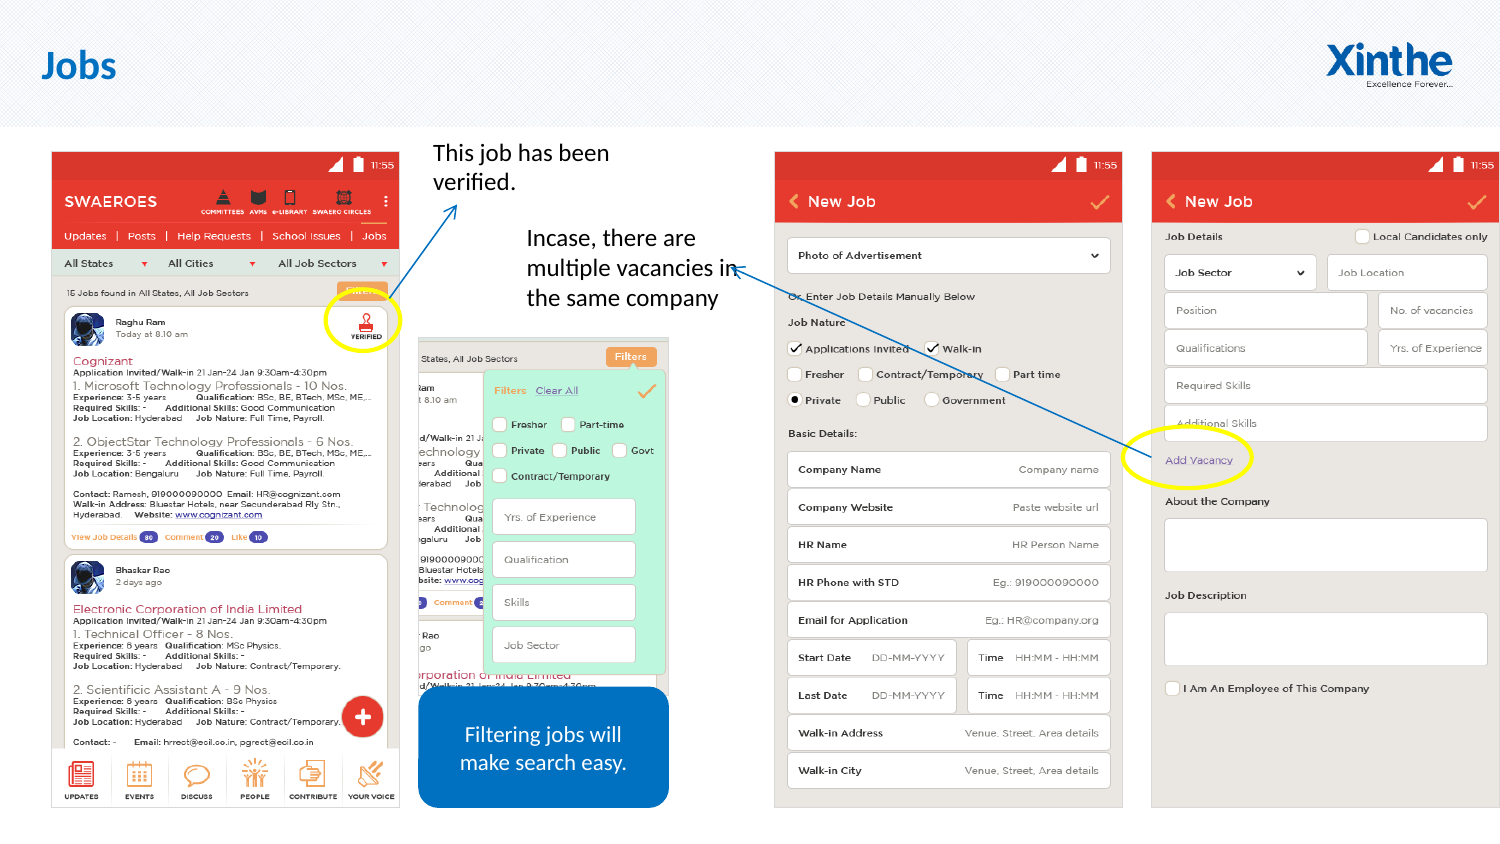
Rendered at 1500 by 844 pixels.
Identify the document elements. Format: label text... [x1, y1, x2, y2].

picture [774, 151, 1124, 266]
text_box This job has been verified. [418, 128, 669, 204]
text_box Jobs [26, 30, 995, 96]
picture [774, 458, 1124, 809]
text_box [730, 266, 1152, 458]
text_box Filtering jobs will make search easy. [416, 702, 672, 811]
picture [50, 151, 400, 809]
picture [1151, 151, 1500, 809]
picture [1326, 42, 1453, 89]
text_box [1129, 466, 1146, 484]
text_box [0, 0, 1500, 129]
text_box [389, 204, 458, 299]
picture [418, 337, 670, 696]
text_box Incase, there are multiple vacancies in the same company [511, 214, 763, 319]
